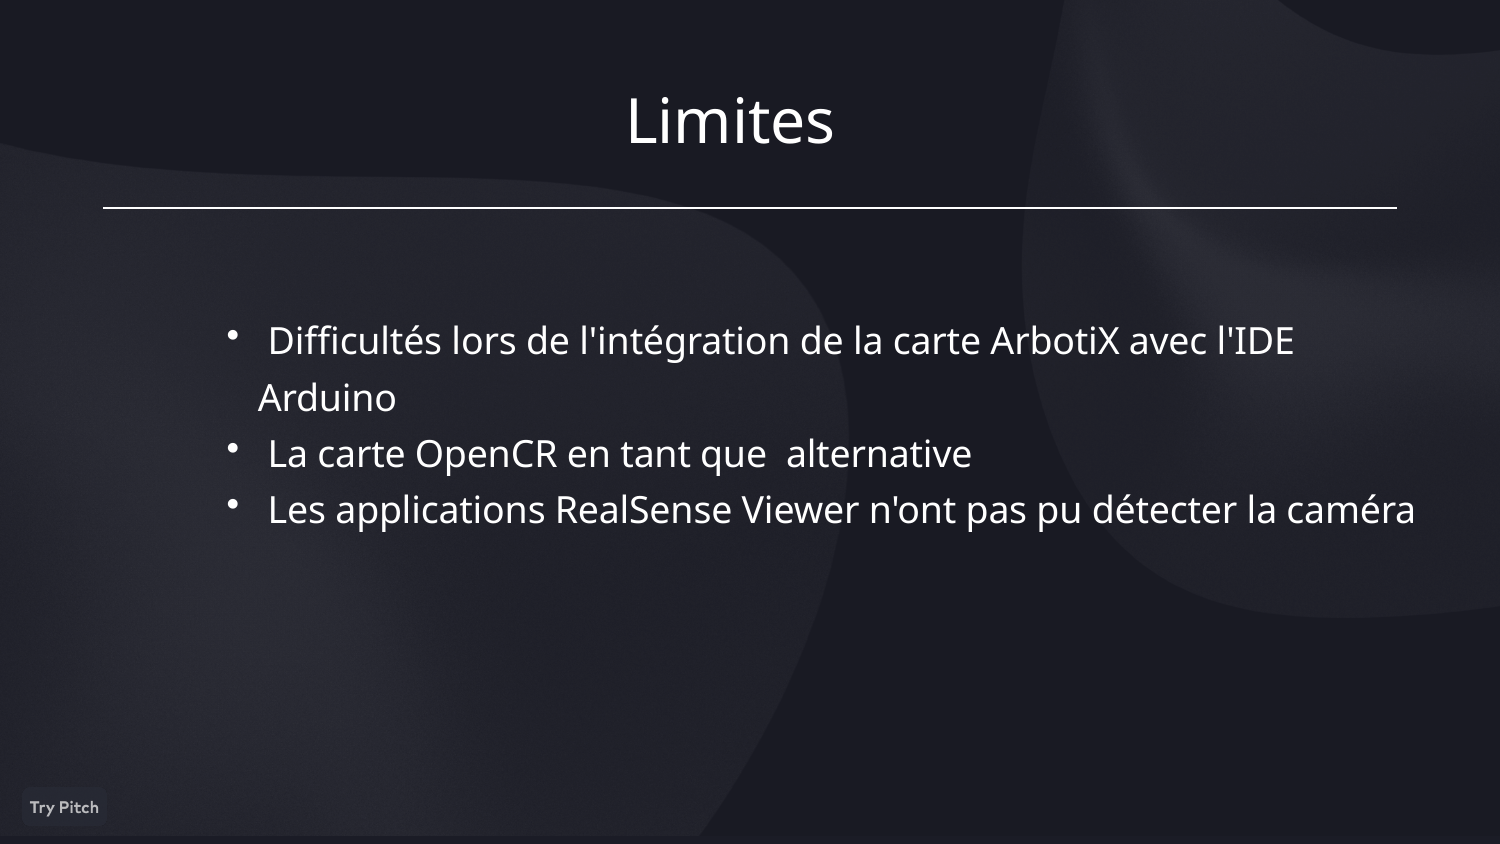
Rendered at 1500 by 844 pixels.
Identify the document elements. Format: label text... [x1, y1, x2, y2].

text_box Limites [130, 93, 1331, 171]
picture [0, 0, 1500, 836]
text_box Difficultés lors de l'intégration de la carte ArbotiX avec l'IDE Arduino La carte OpenCR en tant que alternative Les applications RealSense Viewer n'ont pas pu détecter la caméra [226, 306, 1427, 588]
